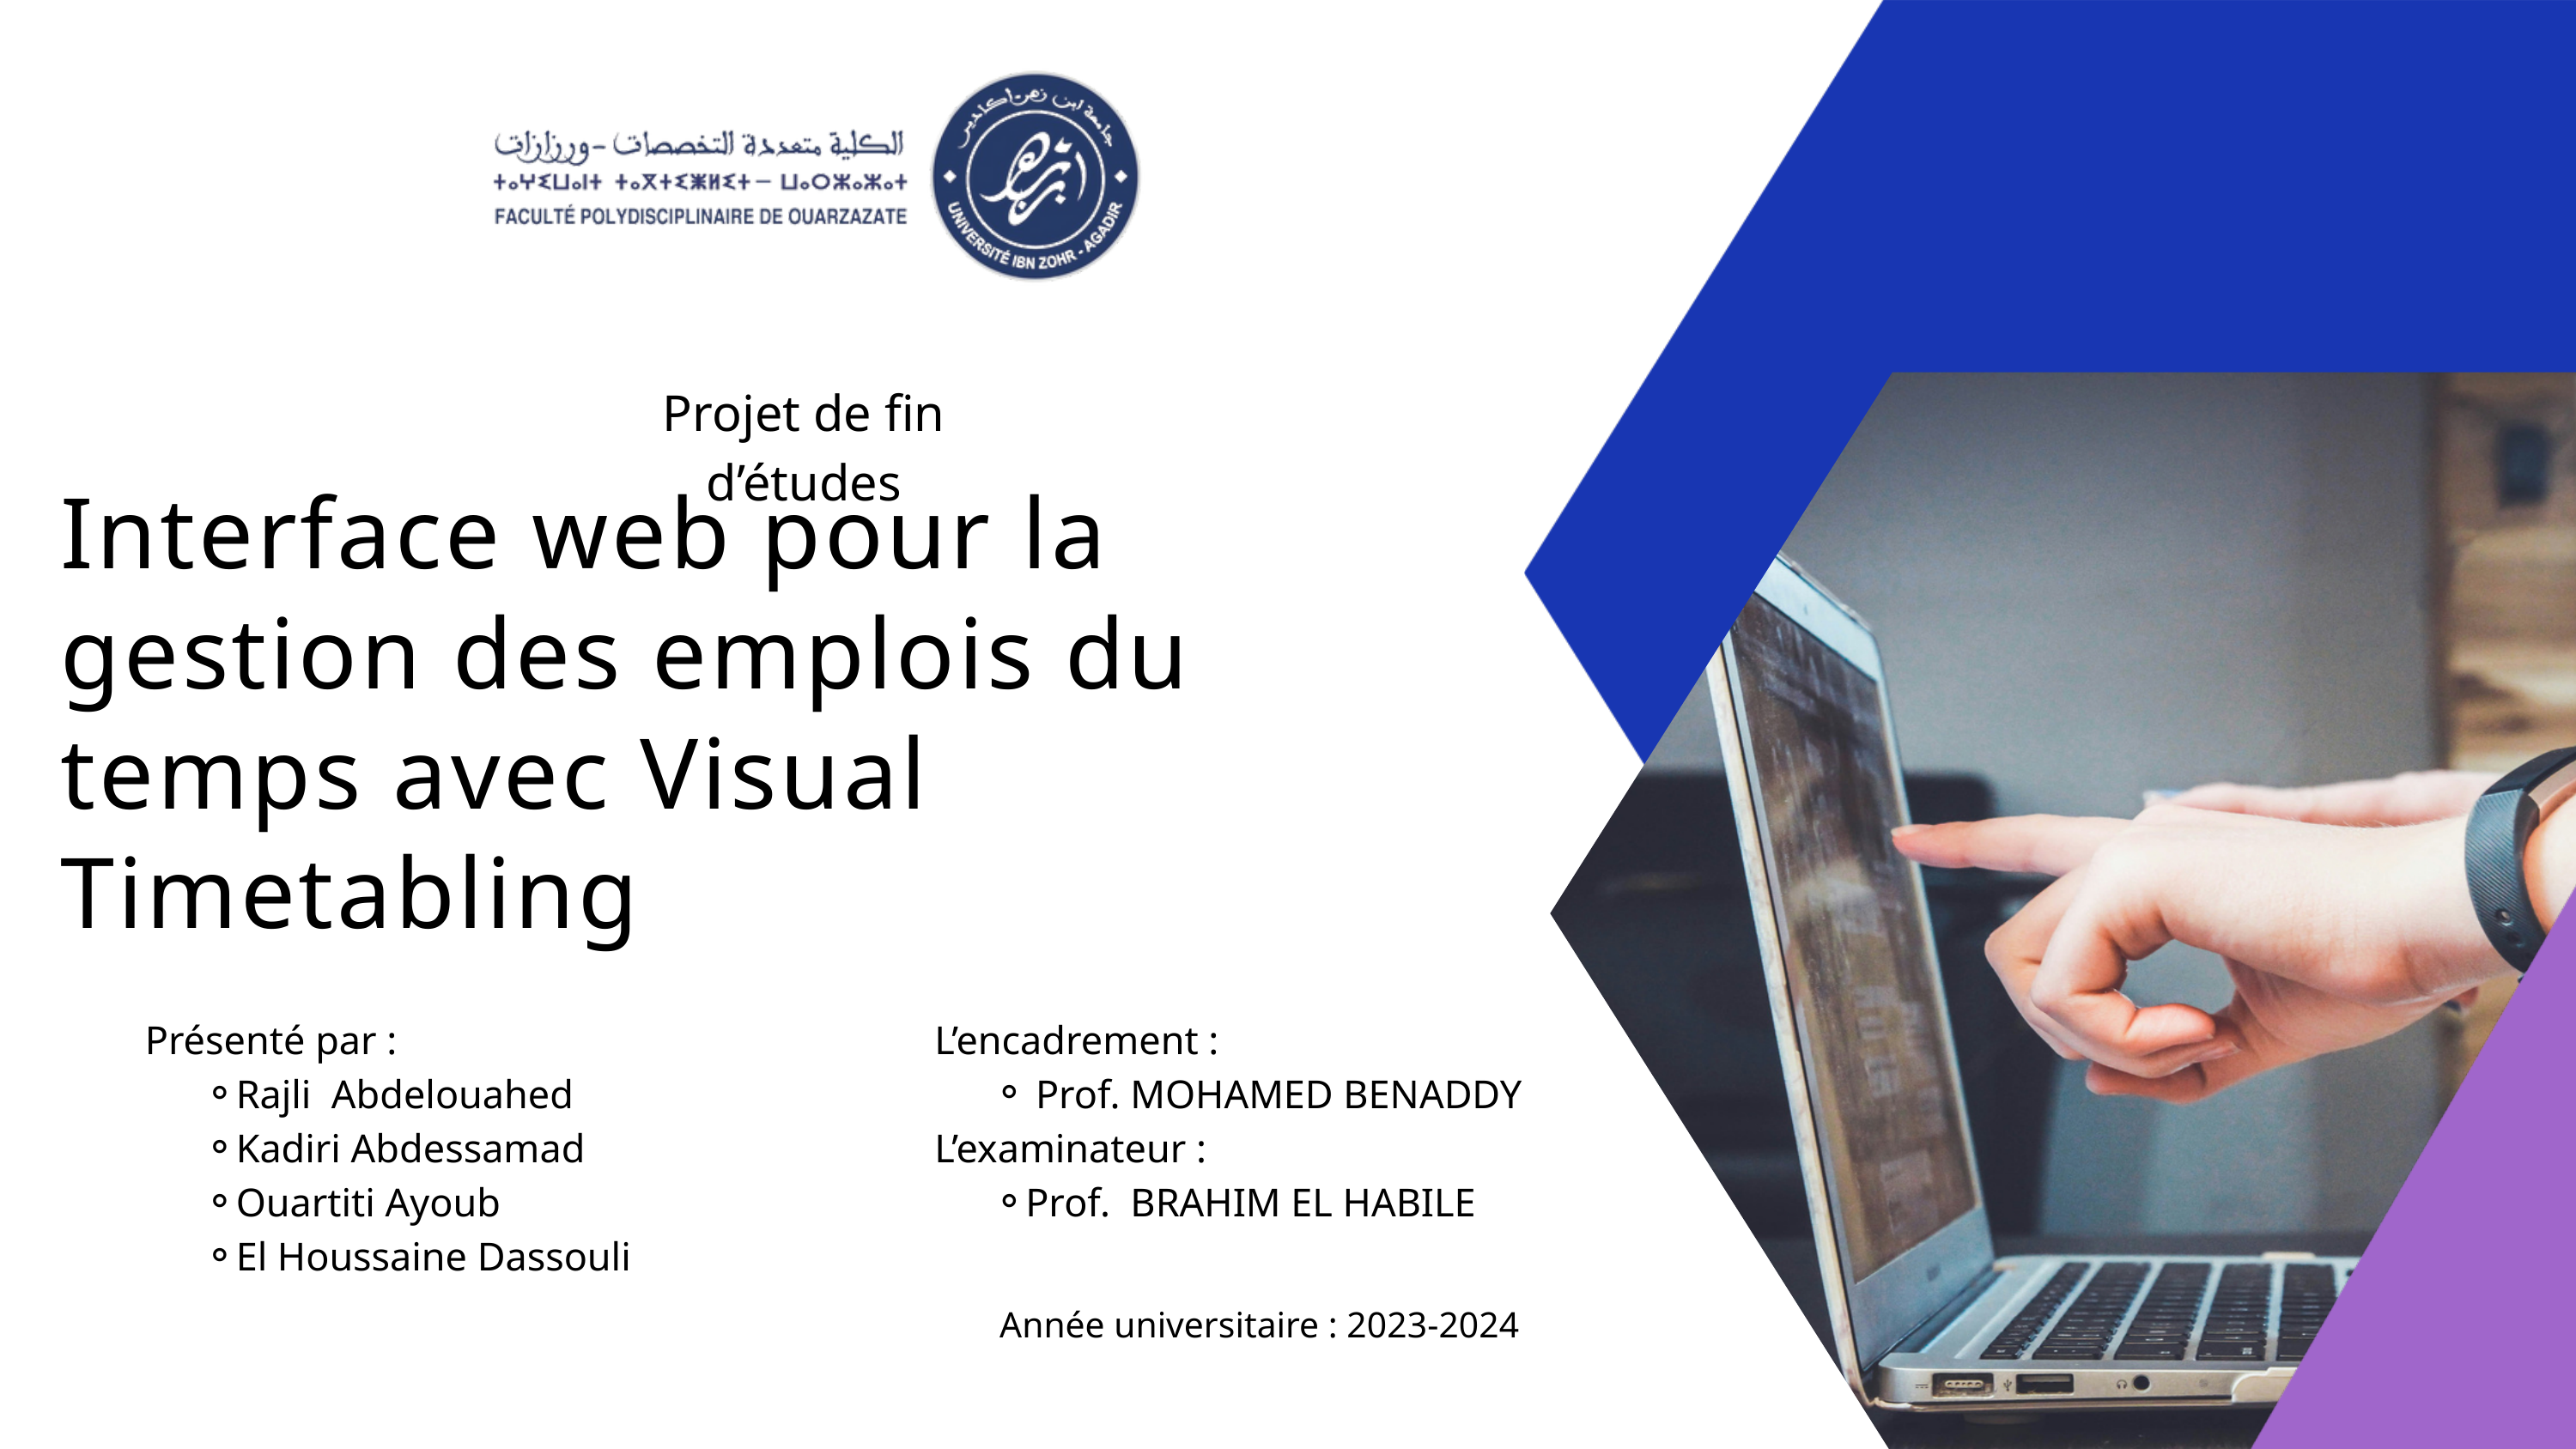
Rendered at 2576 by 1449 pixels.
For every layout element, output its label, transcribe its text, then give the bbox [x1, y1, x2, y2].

text_box Interface web pour la gestion des emplois du temps avec Visual Timetabling [60, 468, 1494, 949]
text_box Année universitaire : 2023-2024 [804, 1295, 1544, 1345]
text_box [1550, 372, 2576, 1449]
text_box L’encadrement : Prof. MOHAMED BENADDY L’examinateur : Prof. BRAHIM EL HABILE [934, 1008, 1544, 1225]
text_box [482, 64, 1145, 287]
text_box [1524, 0, 2576, 1008]
text_box Présenté par : Rajli Abdelouahed Kadiri Abdessamad Ouartiti Ayoub El Houssaine Dassouli [144, 1008, 1083, 1279]
text_box Projet de fin d’études [560, 372, 1048, 512]
